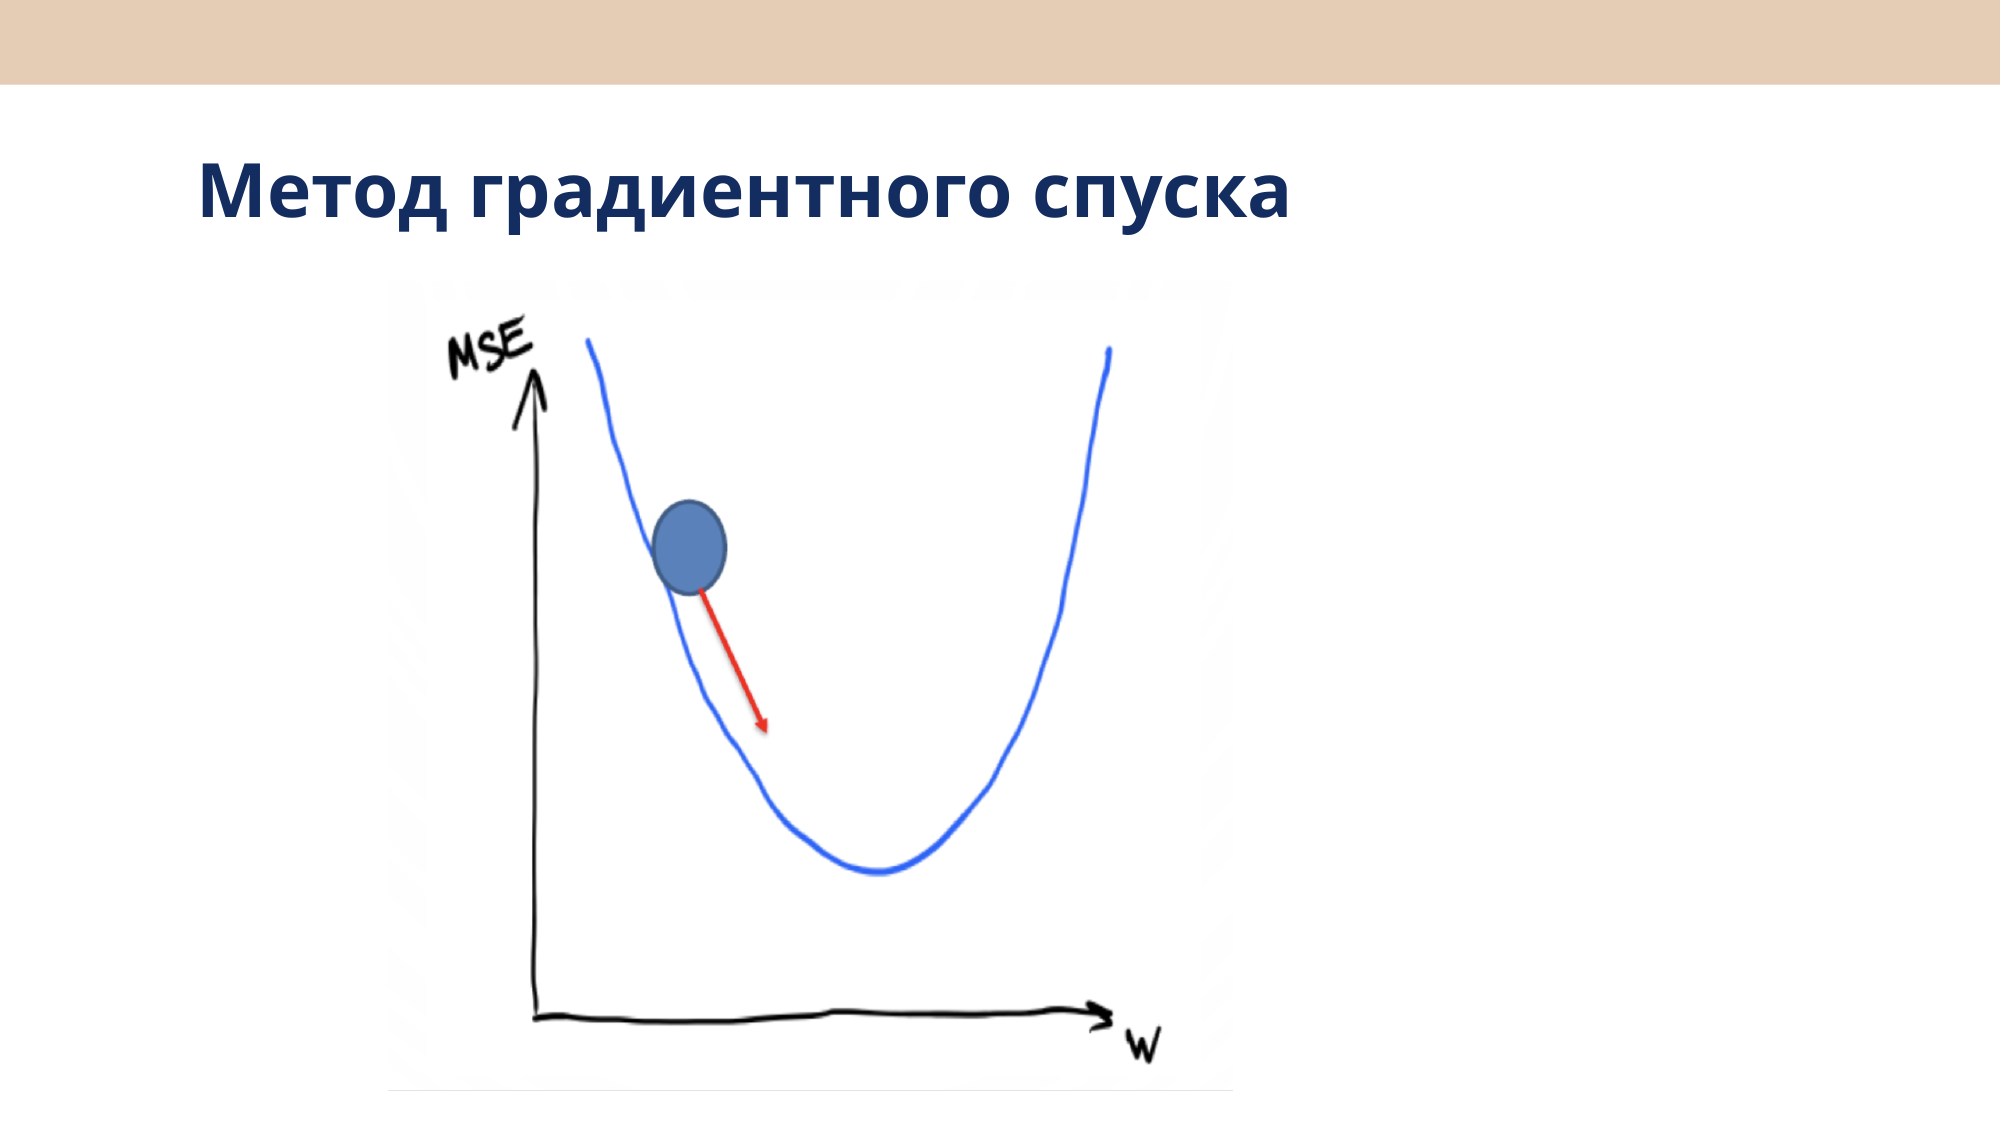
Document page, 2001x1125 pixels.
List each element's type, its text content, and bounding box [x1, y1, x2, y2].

picture [388, 281, 1233, 1094]
text_box Метод градиентного спуска [162, 84, 1888, 303]
